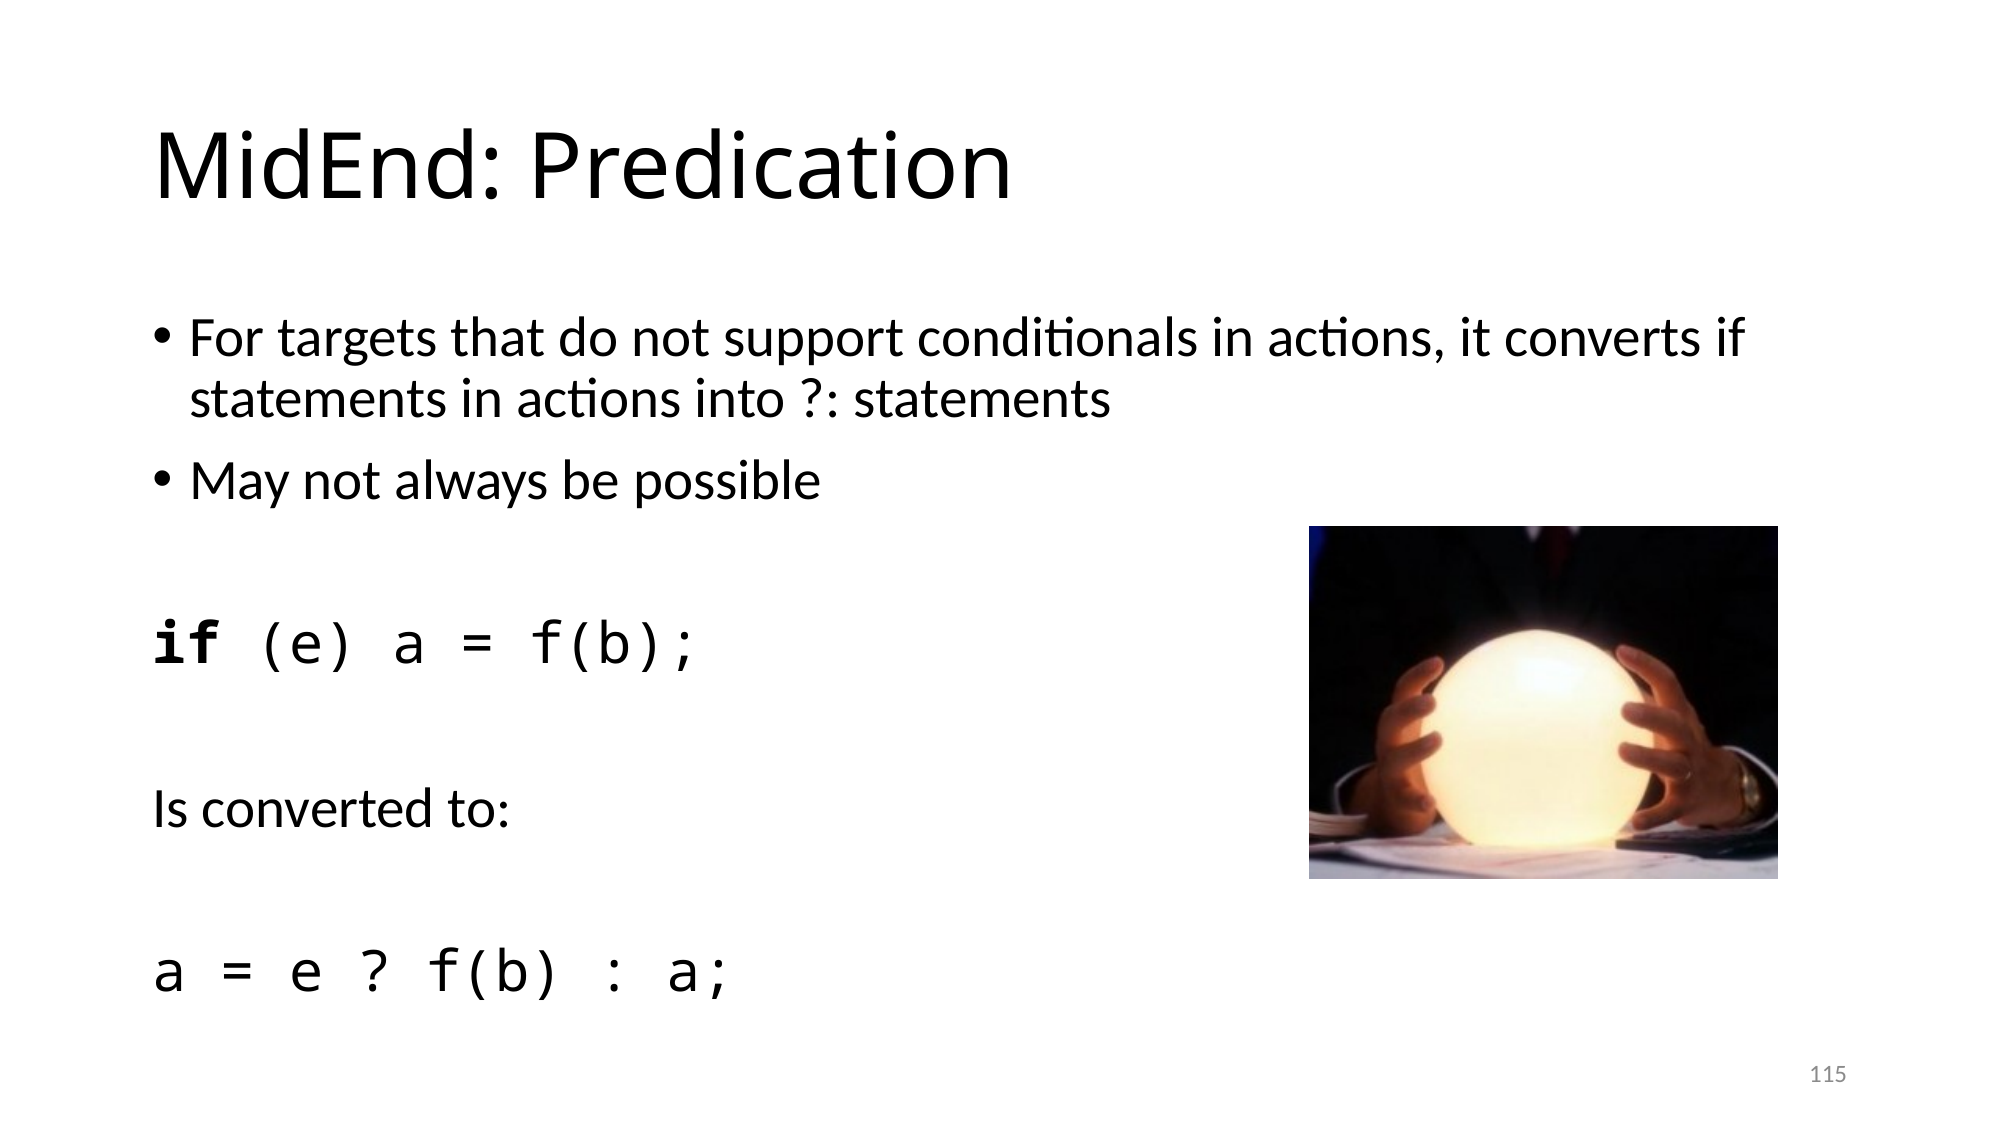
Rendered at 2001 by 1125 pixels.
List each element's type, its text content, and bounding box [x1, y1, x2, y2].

slide_number 115 [1412, 1042, 1863, 1103]
title MidEnd: Predication [137, 59, 1863, 278]
list For targets that do not support conditionals in actions, it converts if statements in actions into ?: statements May not always be possible if (e) a = f(b); Is converted to: a = e ? f(b) : a; [137, 299, 1863, 1014]
picture [1308, 526, 1778, 879]
